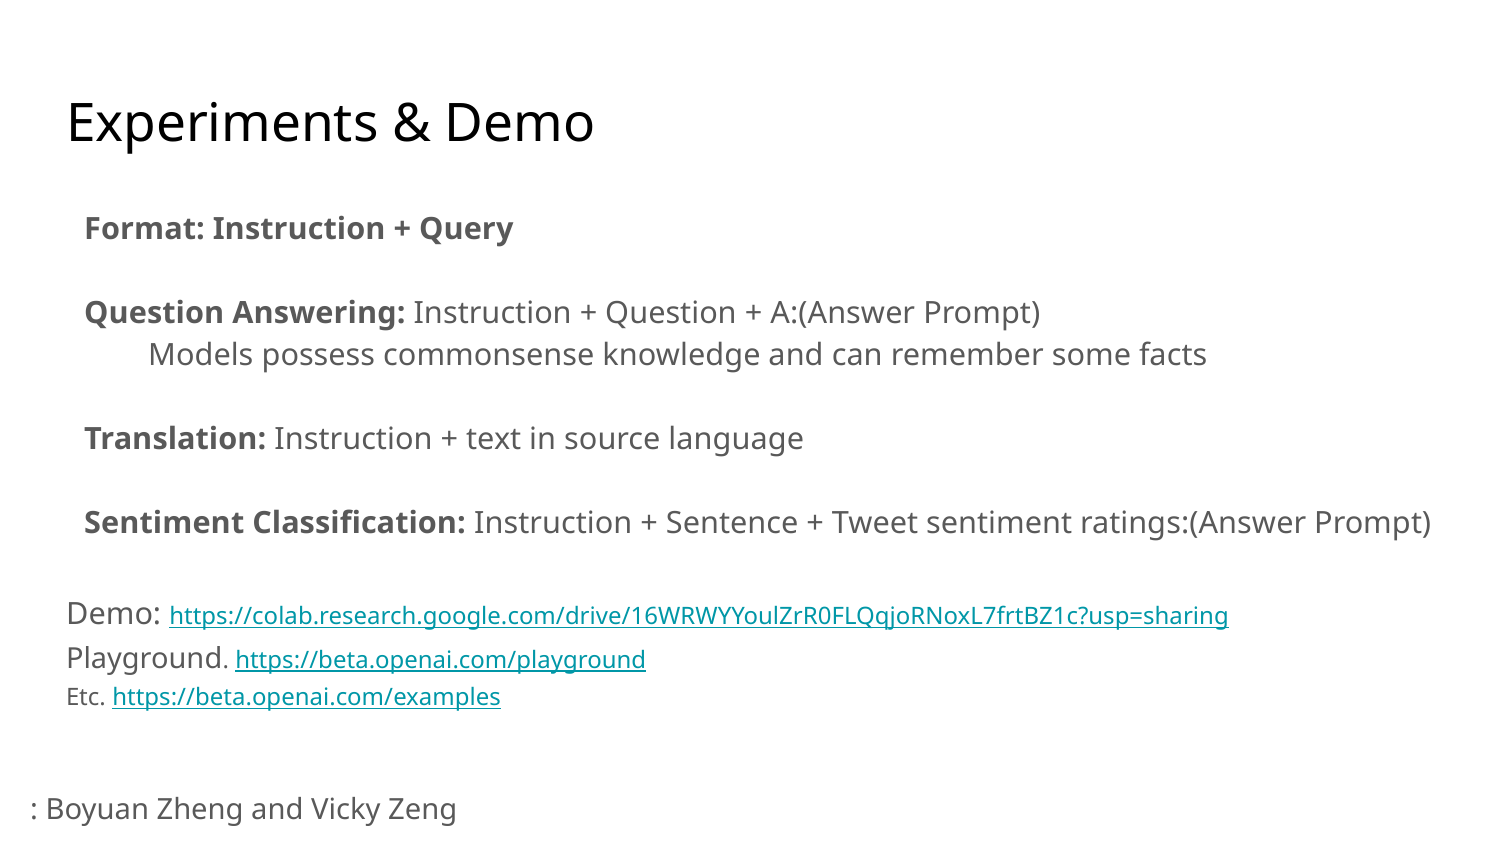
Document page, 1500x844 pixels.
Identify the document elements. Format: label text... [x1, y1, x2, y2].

list Format: Instruction + Query Question Answering: Instruction + Question + A:(Answer Prompt) Models possess commonsense knowledge and can remember some facts Translation: Instruction + text in source language Sentiment Classification: Instruction + Sentence + Tweet sentiment ratings:(Answer Prompt) Demo: https://colab.research.google.com/drive/16WRWYYoulZrR0FLQqjoRNoxL7frtBZ1c?usp=sharing Playground. https://beta.openai.com/playground Etc. https://beta.openai.com/examples [51, 189, 1449, 750]
list 👩🏽‍🔬: Boyuan Zheng and Vicky Zeng [15, 770, 533, 844]
title Experiments & Demo [51, 72, 1449, 167]
